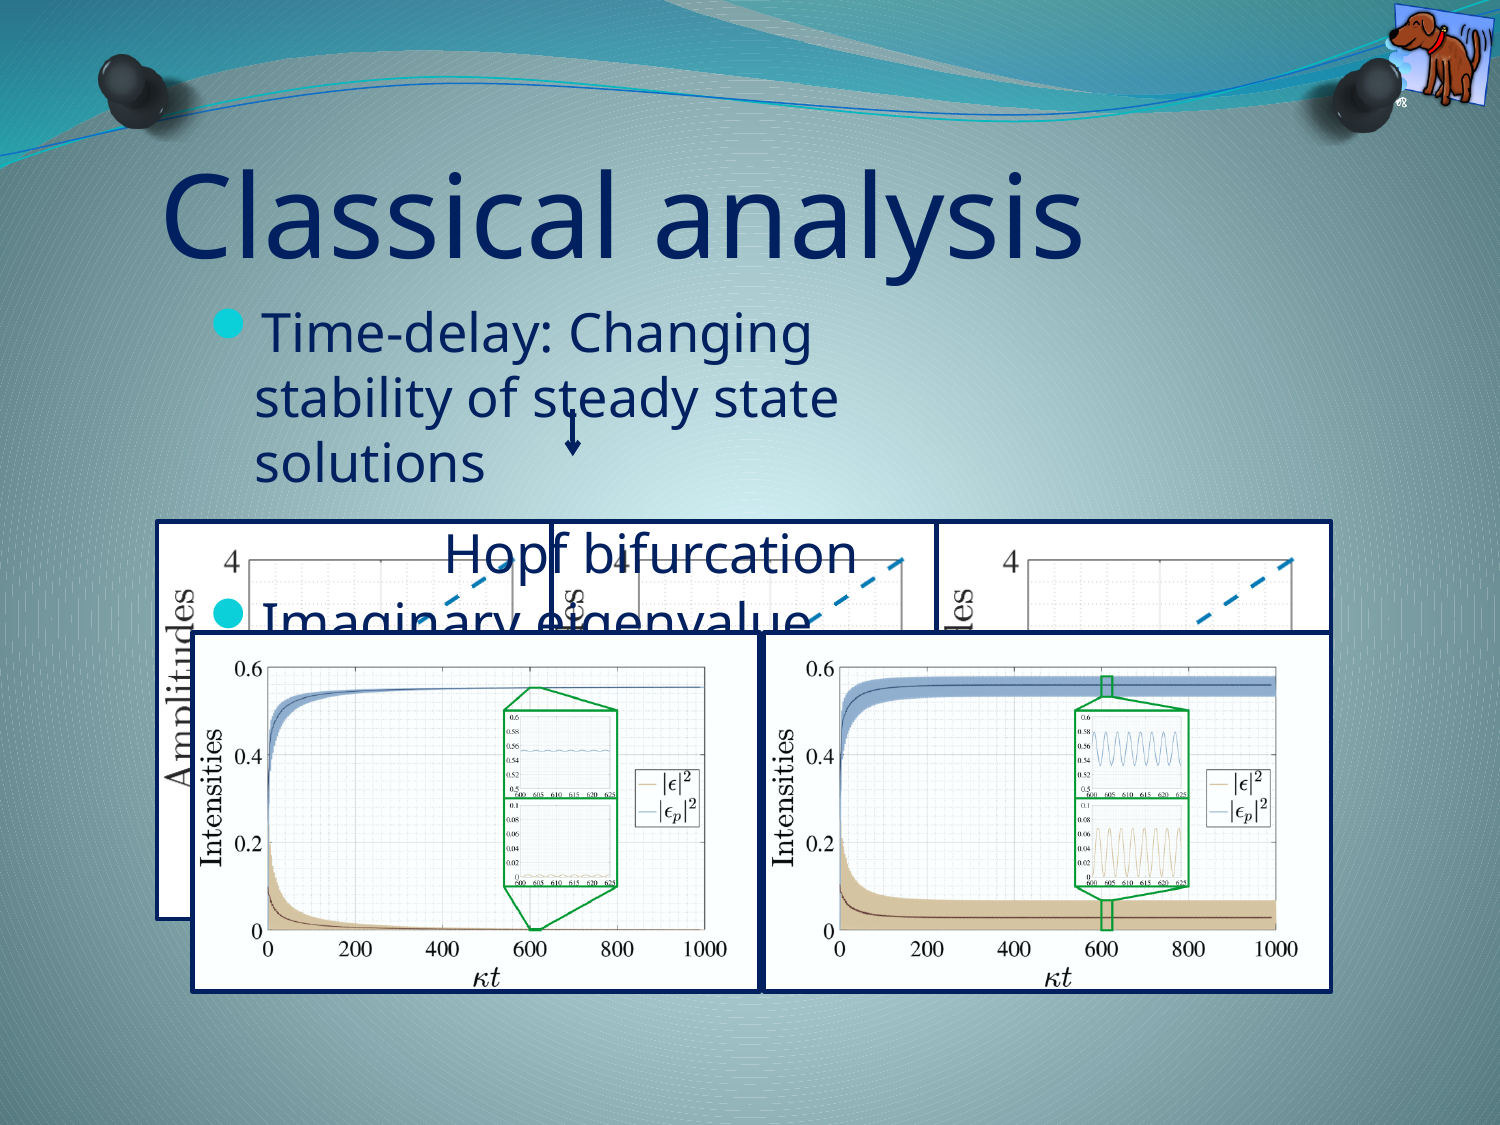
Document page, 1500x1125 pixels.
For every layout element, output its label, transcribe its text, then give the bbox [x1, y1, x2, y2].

picture [97, 54, 207, 142]
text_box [758, 642, 765, 918]
picture [159, 523, 1329, 990]
title Classical analysis [159, 125, 1341, 283]
picture [1293, 0, 1500, 146]
list Time-delay: Changing stability of steady state solutions Hopf bifurcation Imaginary eigenvalue becomes the frequency of persistent oscillations [194, 290, 999, 523]
